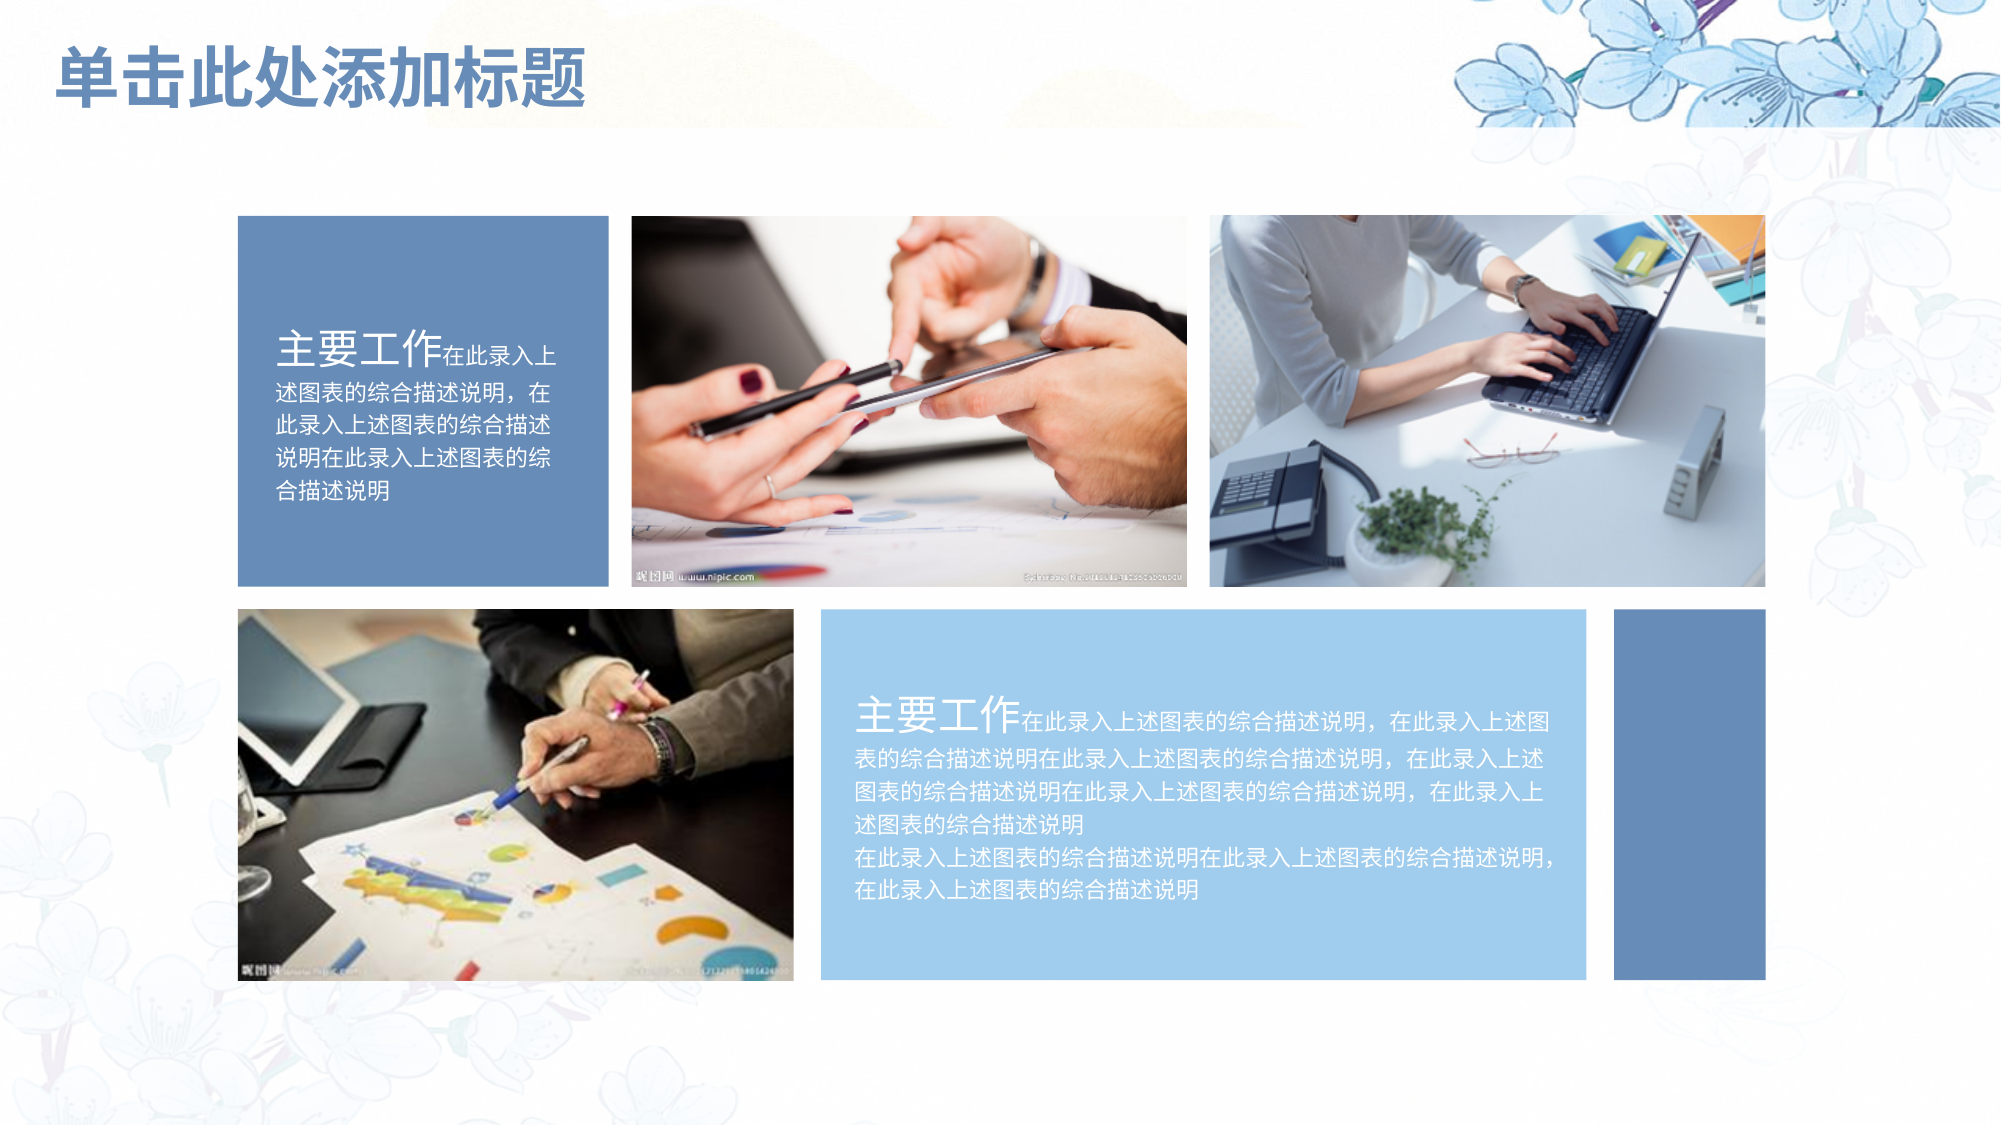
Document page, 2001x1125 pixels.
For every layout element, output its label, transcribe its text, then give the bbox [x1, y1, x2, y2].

title 单击此处添加标题 [38, 34, 1764, 128]
text_box [631, 216, 1187, 587]
text_box 主要工作在此录入上述图表的综合描述说明，在此录入上述图表的综合描述说明在此录入上述图表的综合描述说明，在此录入上述图表的综合描述说明在此录入上述图表的综合描述说明，在此录入上述图表的综合描述说明 在此录入上述图表的综合描述说明在此录入上述图表的综合描述说明，在此录入上述图表的综合描述说明 [834, 668, 1571, 914]
text_box 主要工作在此录入上述图表的综合描述说明，在此录入上述图表的综合描述说明在此录入上述图表的综合描述说明 [255, 302, 590, 515]
text_box [237, 609, 794, 981]
text_box [820, 608, 1587, 981]
text_box [237, 215, 610, 588]
text_box [1209, 215, 1766, 587]
text_box [1613, 608, 1767, 981]
picture [0, 0, 2001, 1125]
